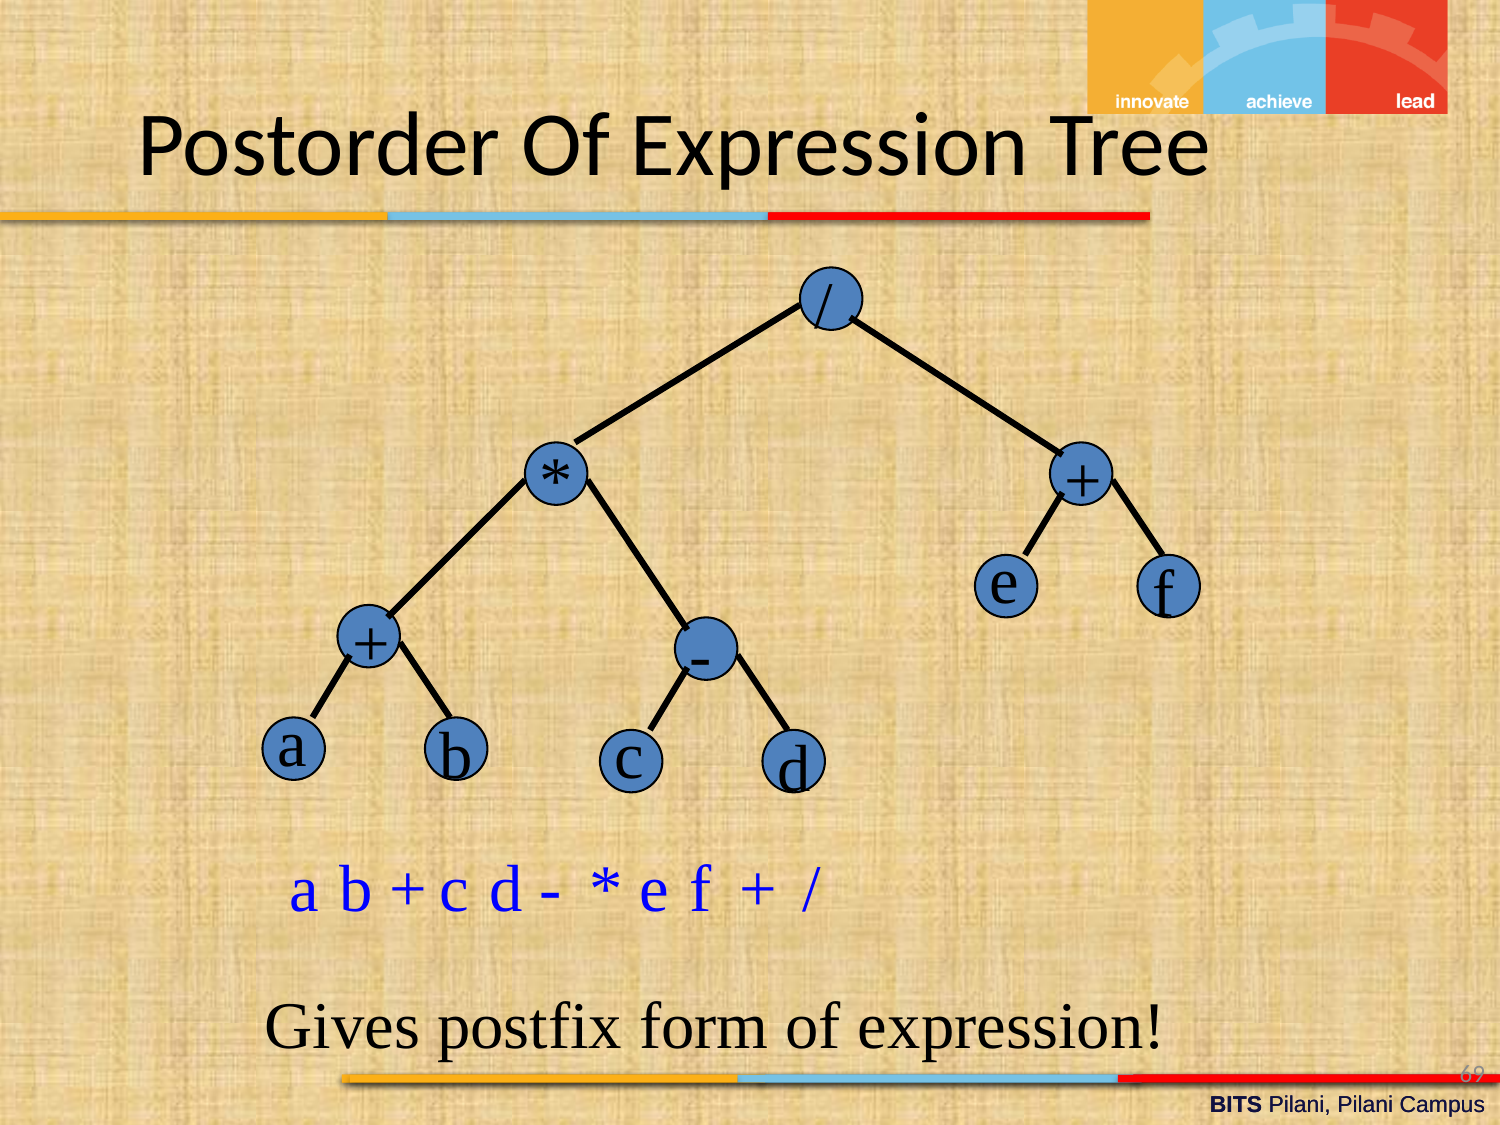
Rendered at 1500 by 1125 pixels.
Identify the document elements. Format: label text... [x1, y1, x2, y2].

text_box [262, 254, 1201, 813]
slide_number 69 [1149, 1042, 1500, 1103]
text_box Gives postfix form of expression! [249, 974, 1213, 1070]
picture [0, 0, 1500, 1125]
title Postorder Of Expression Tree [0, 45, 1350, 233]
picture [1464, 1103, 1469, 1111]
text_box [274, 837, 851, 933]
